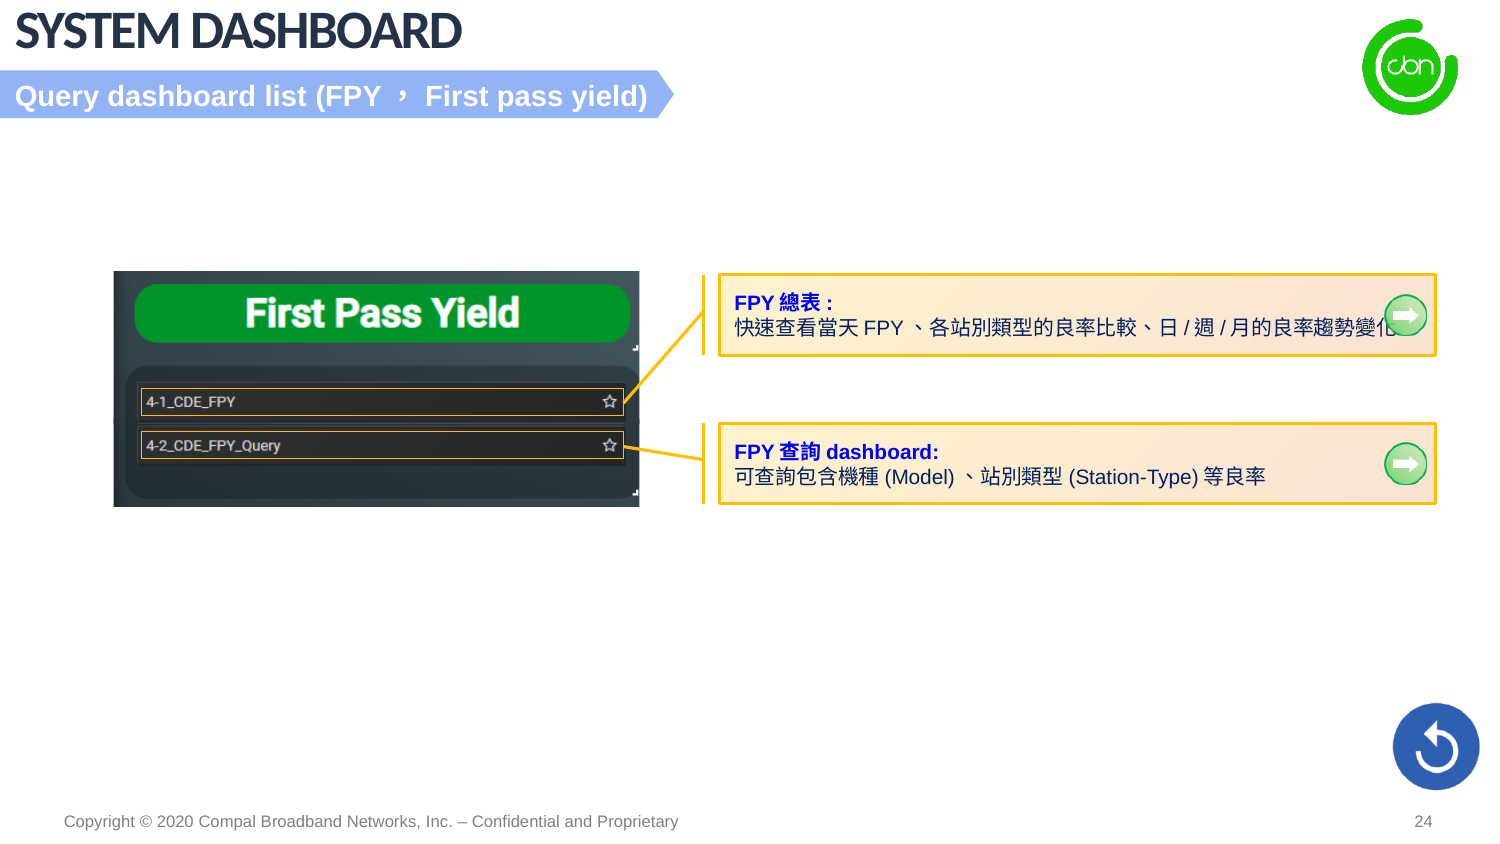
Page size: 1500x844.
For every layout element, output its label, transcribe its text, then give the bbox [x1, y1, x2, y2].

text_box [719, 422, 1437, 504]
text_box System dashboard [0, 0, 1375, 86]
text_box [719, 274, 1437, 356]
picture [1392, 702, 1480, 793]
slide_number 24 [1372, 802, 1448, 839]
text_box Query dashboard list (FPY，First pass yield) [0, 68, 676, 121]
picture [1362, 19, 1458, 115]
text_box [113, 271, 640, 507]
